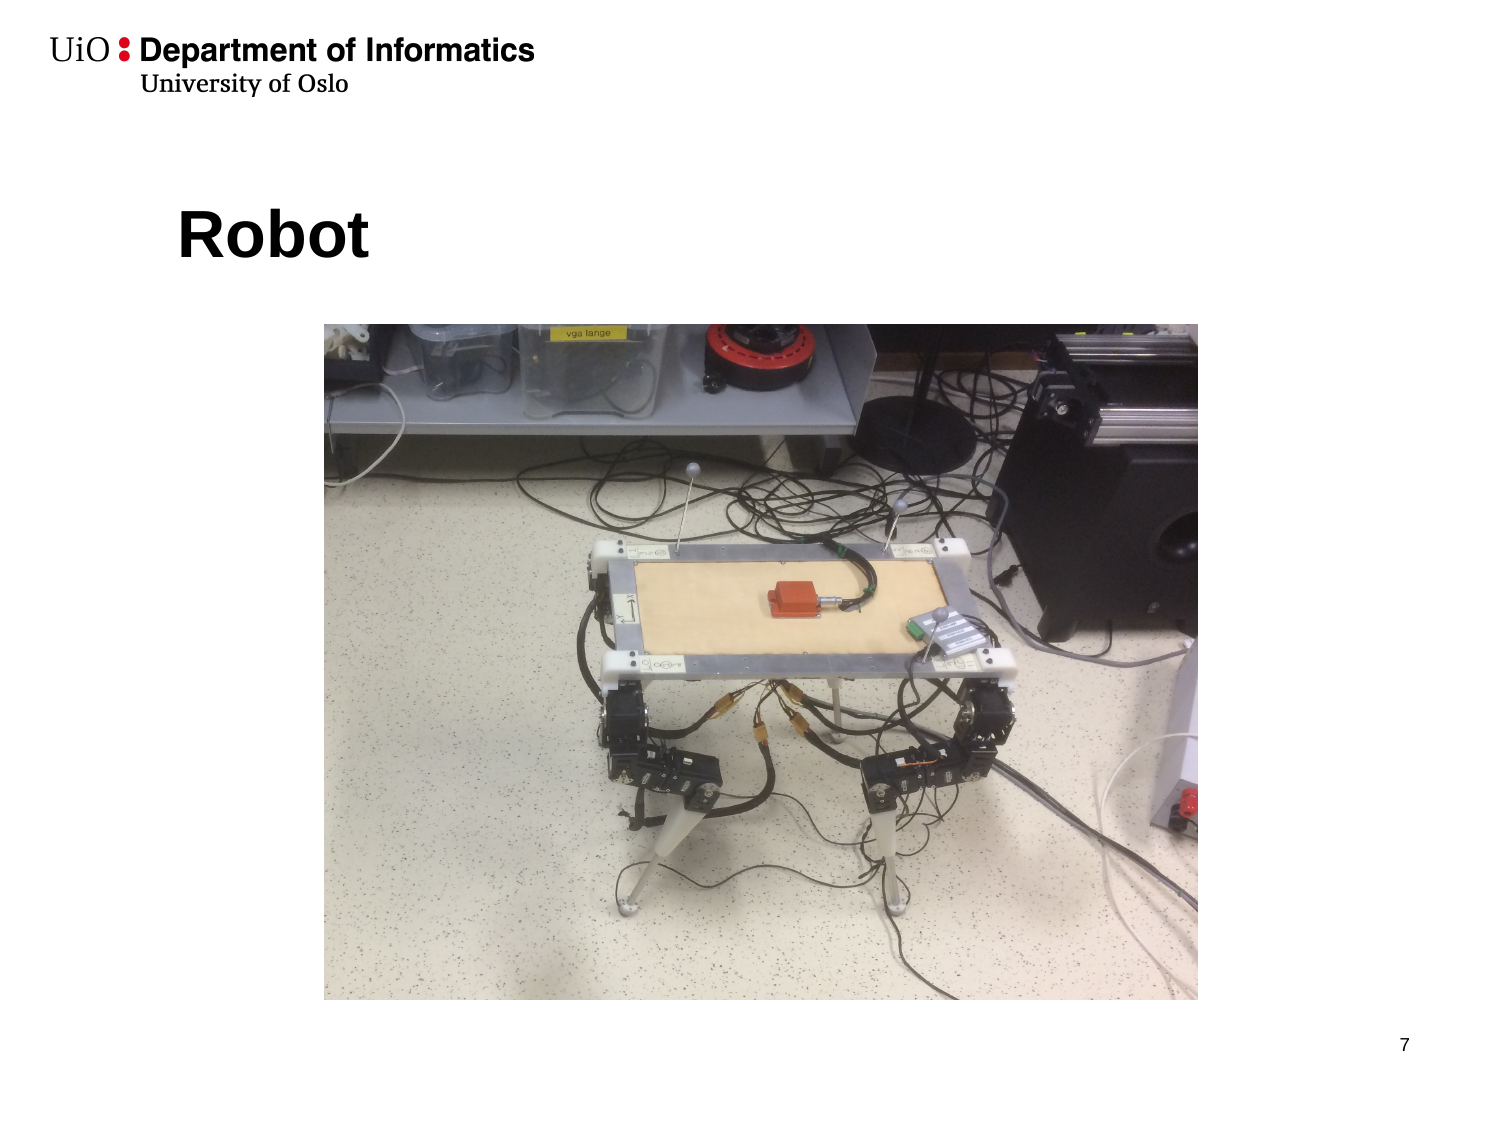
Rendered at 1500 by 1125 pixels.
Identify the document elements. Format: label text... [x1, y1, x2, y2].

slide_number 8 [1312, 1024, 1426, 1101]
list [324, 324, 1198, 1001]
picture [50, 37, 534, 97]
title Robot [162, 137, 1426, 326]
